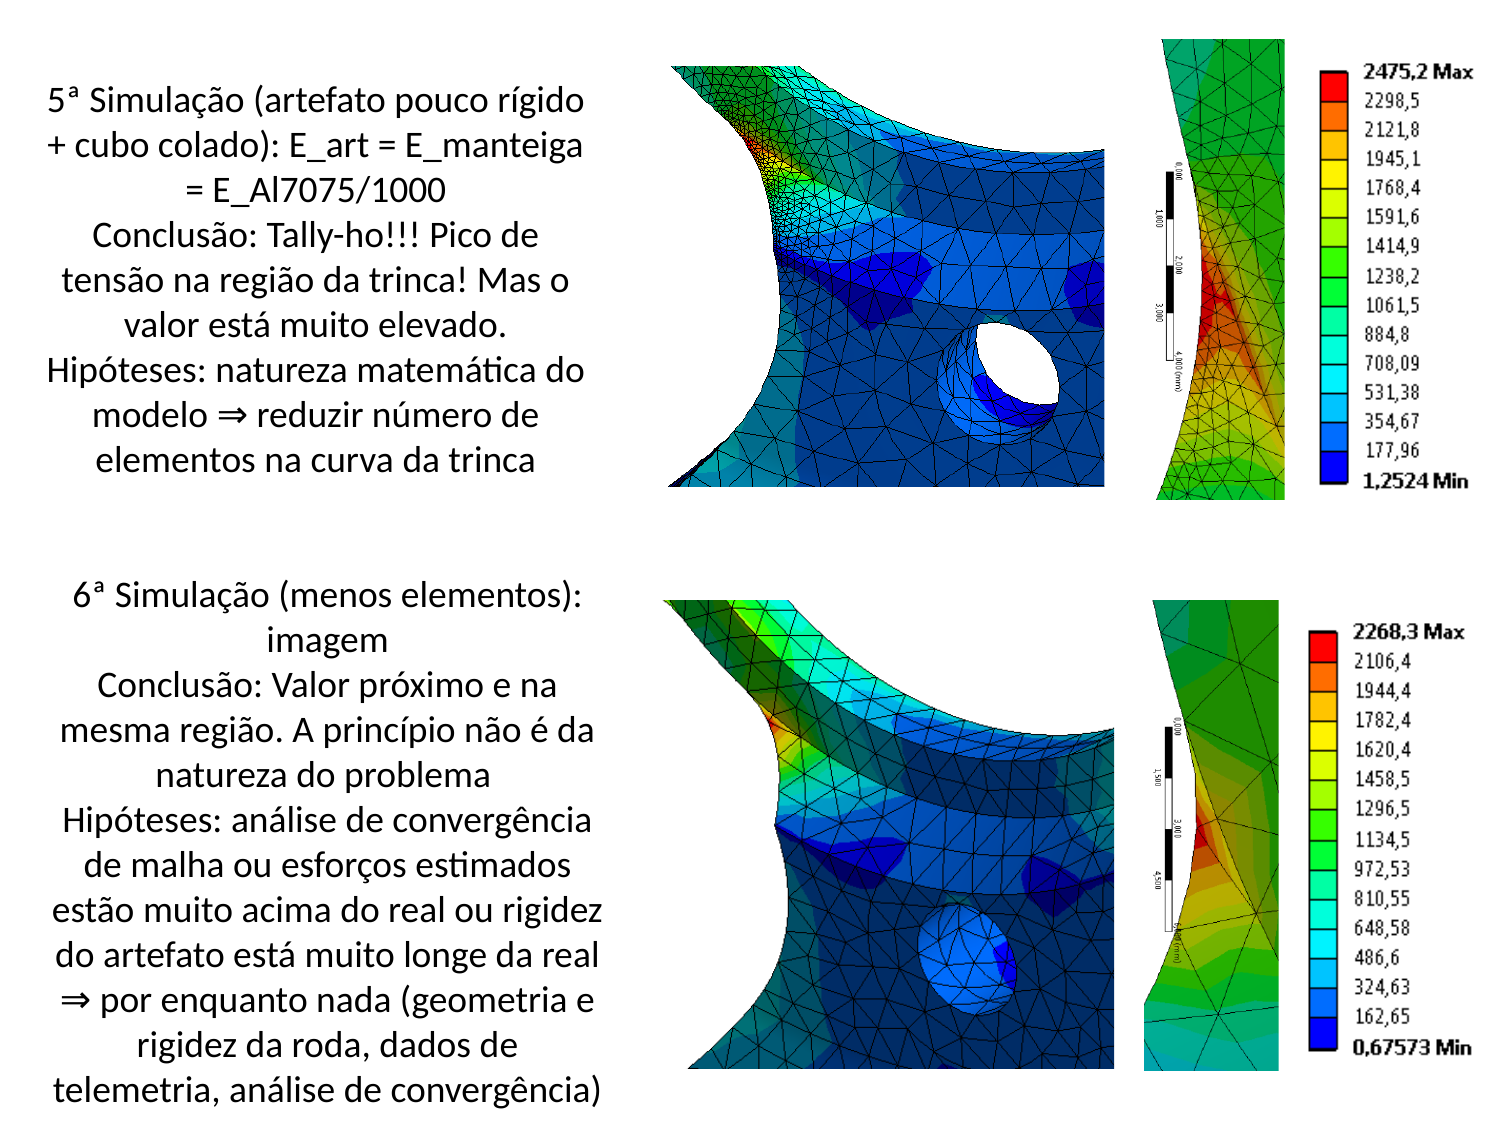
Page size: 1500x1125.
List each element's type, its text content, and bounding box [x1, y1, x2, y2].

picture [611, 599, 1481, 1071]
text_box 5ª Simulação (artefato pouco rígido + cubo colado): E_art = E_manteiga = E_Al7075/1000 Conclusão: Tally-ho!!! Pico de tensão na região da trinca! Mas o valor está muito elevado. Hipóteses: natureza matemática do modelo ⇒ reduzir número de elementos na curva da trinca [23, 67, 609, 488]
text_box 6ª Simulação (menos elementos): imagem Conclusão: Valor próximo e na mesma região. A princípio não é da natureza do problema Hipóteses: análise de convergência de malha ou esforços estimados estão muito acima do real ou rigidez do artefato está muito longe da real ⇒ por enquanto nada (geometria e rigidez da roda, dados de telemetria, análise de convergência) [35, 562, 620, 1118]
picture [632, 39, 1484, 500]
